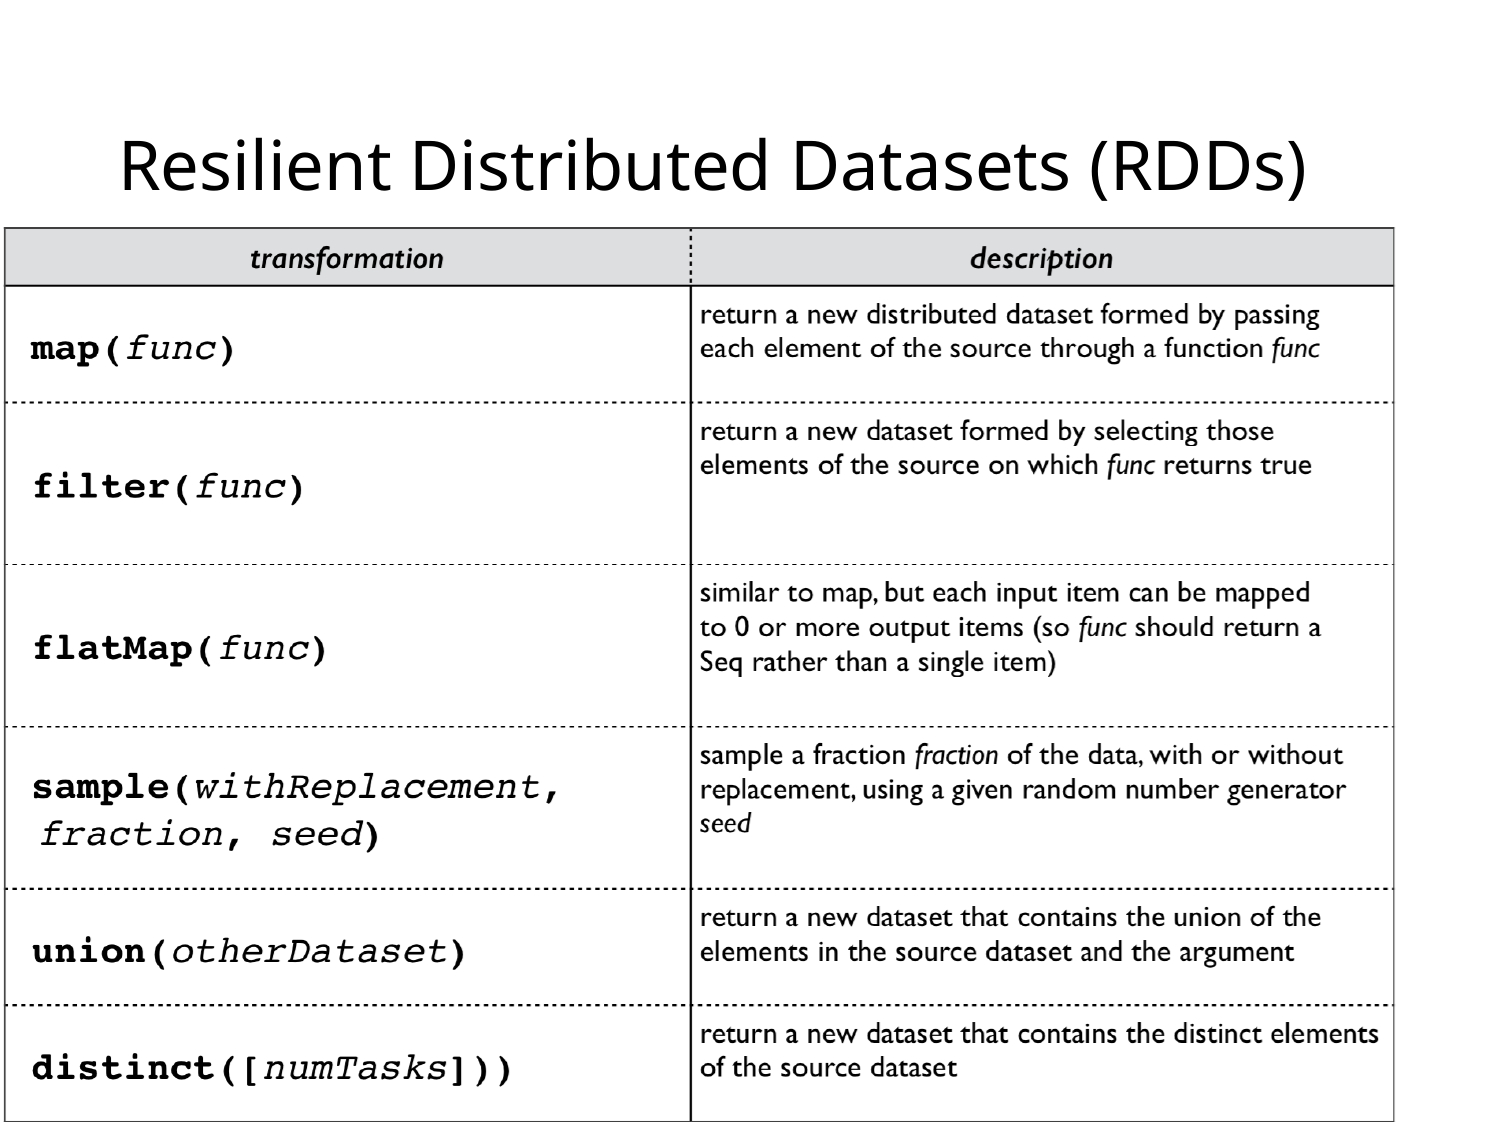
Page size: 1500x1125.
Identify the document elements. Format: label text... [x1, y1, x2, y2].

title Resilient Distributed Datasets (RDDs) [103, 59, 1397, 227]
picture [0, 227, 1397, 1125]
